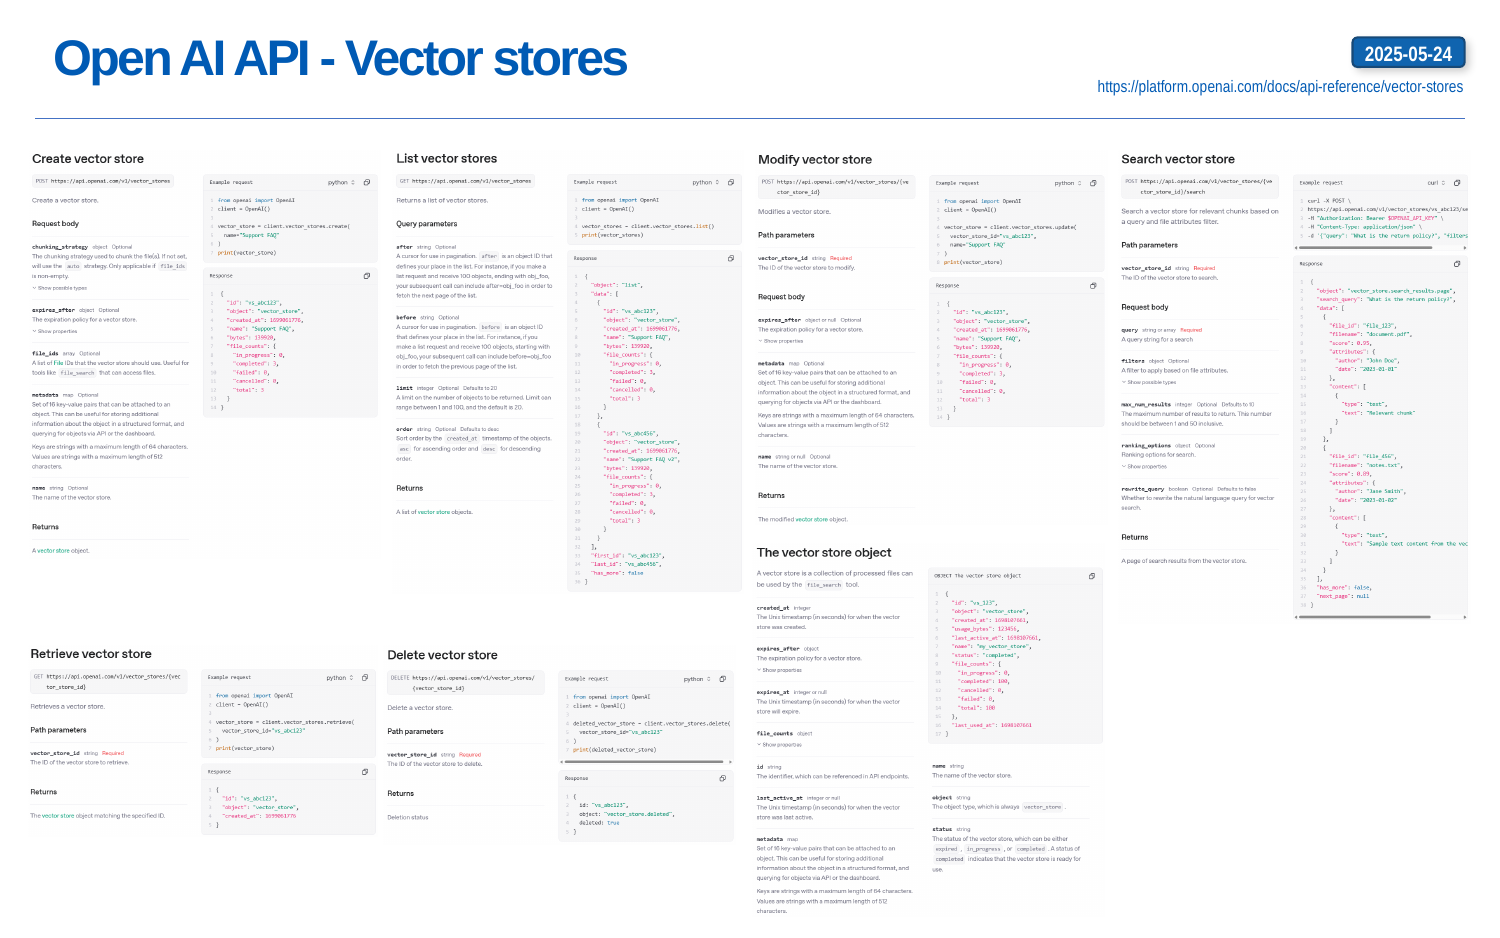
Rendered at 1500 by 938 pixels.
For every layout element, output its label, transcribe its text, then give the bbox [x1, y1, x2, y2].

picture [392, 149, 744, 594]
text_box https://platform.openai.com/docs/api-reference/vector-stores [1097, 75, 1465, 96]
text_box 2025-05-24 [1351, 36, 1466, 69]
picture [755, 150, 1108, 525]
picture [383, 645, 736, 845]
picture [1118, 150, 1471, 624]
picture [28, 645, 378, 837]
picture [752, 543, 1105, 917]
title Open AI API - Vector stores [0, 0, 1500, 119]
picture [29, 150, 381, 559]
